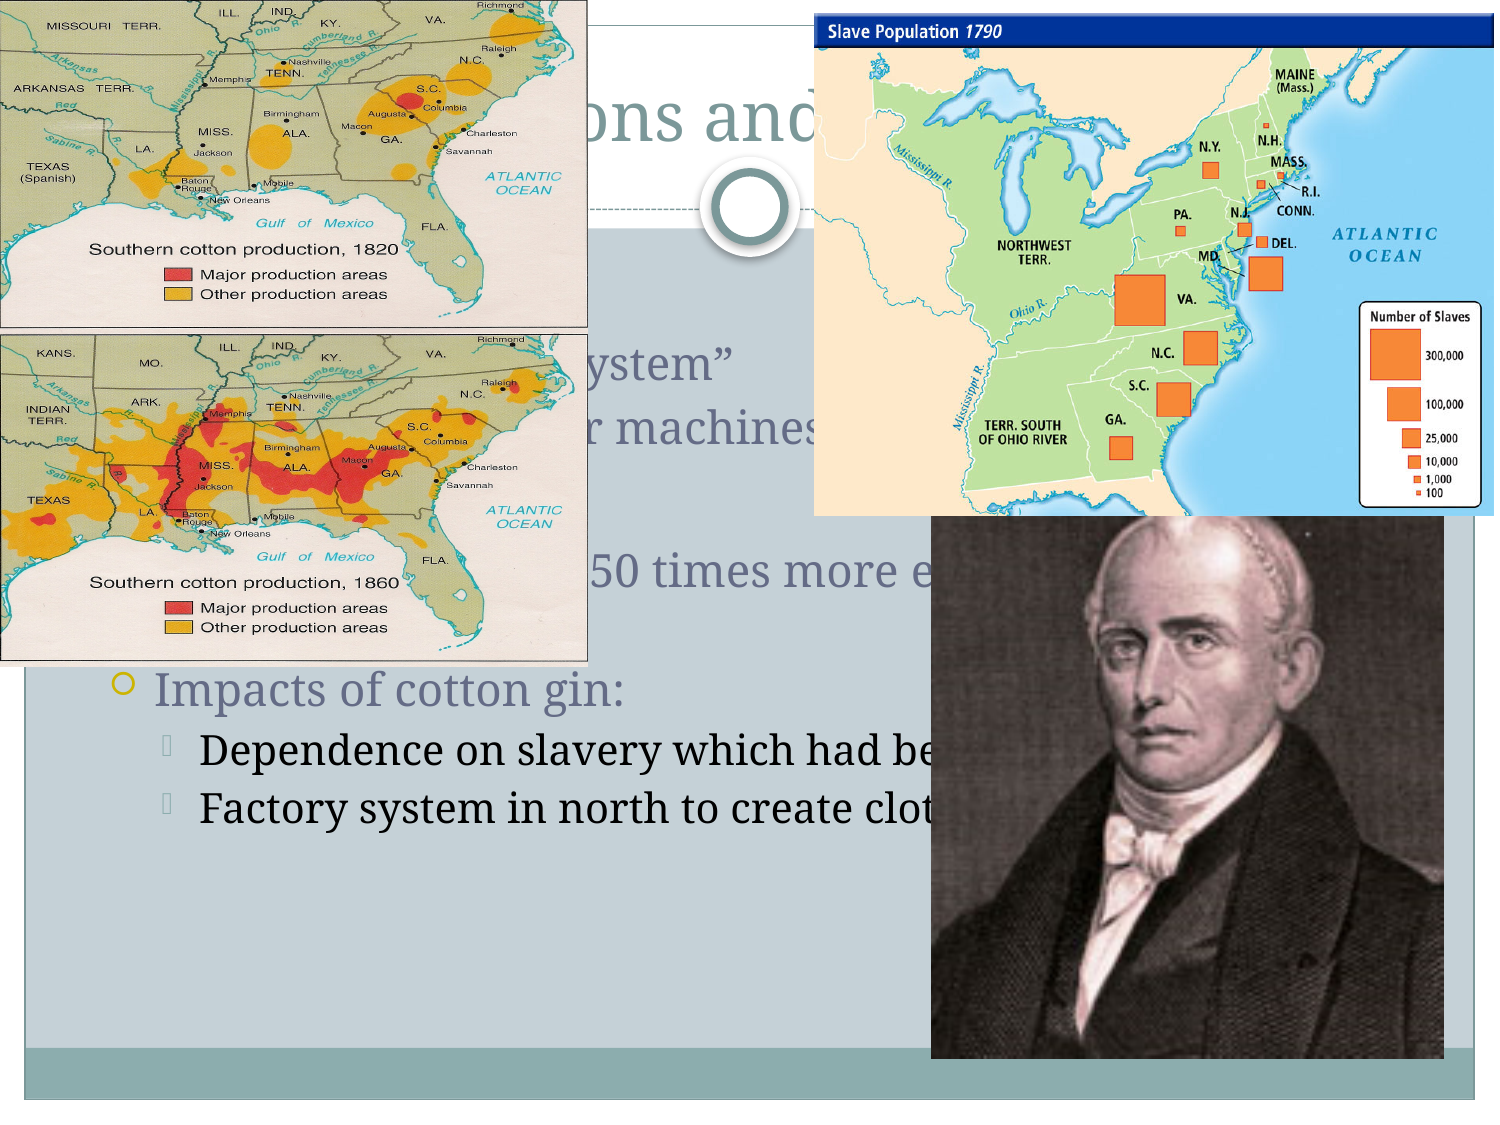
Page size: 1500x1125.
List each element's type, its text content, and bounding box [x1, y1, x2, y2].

picture [814, 13, 1495, 1059]
title Inventions and Inventors [593, 37, 807, 163]
picture [0, 0, 588, 668]
list Samuel Slater: “Father of Factory System” Memorizes plans for machines, sneaks to US Eli Whitney: Created Cotton Gin, 50 times more effective than separating seeds Impacts of cotton gin: Dependence on slavery which had been dying out Factory system in north to create clothes [49, 250, 924, 1001]
